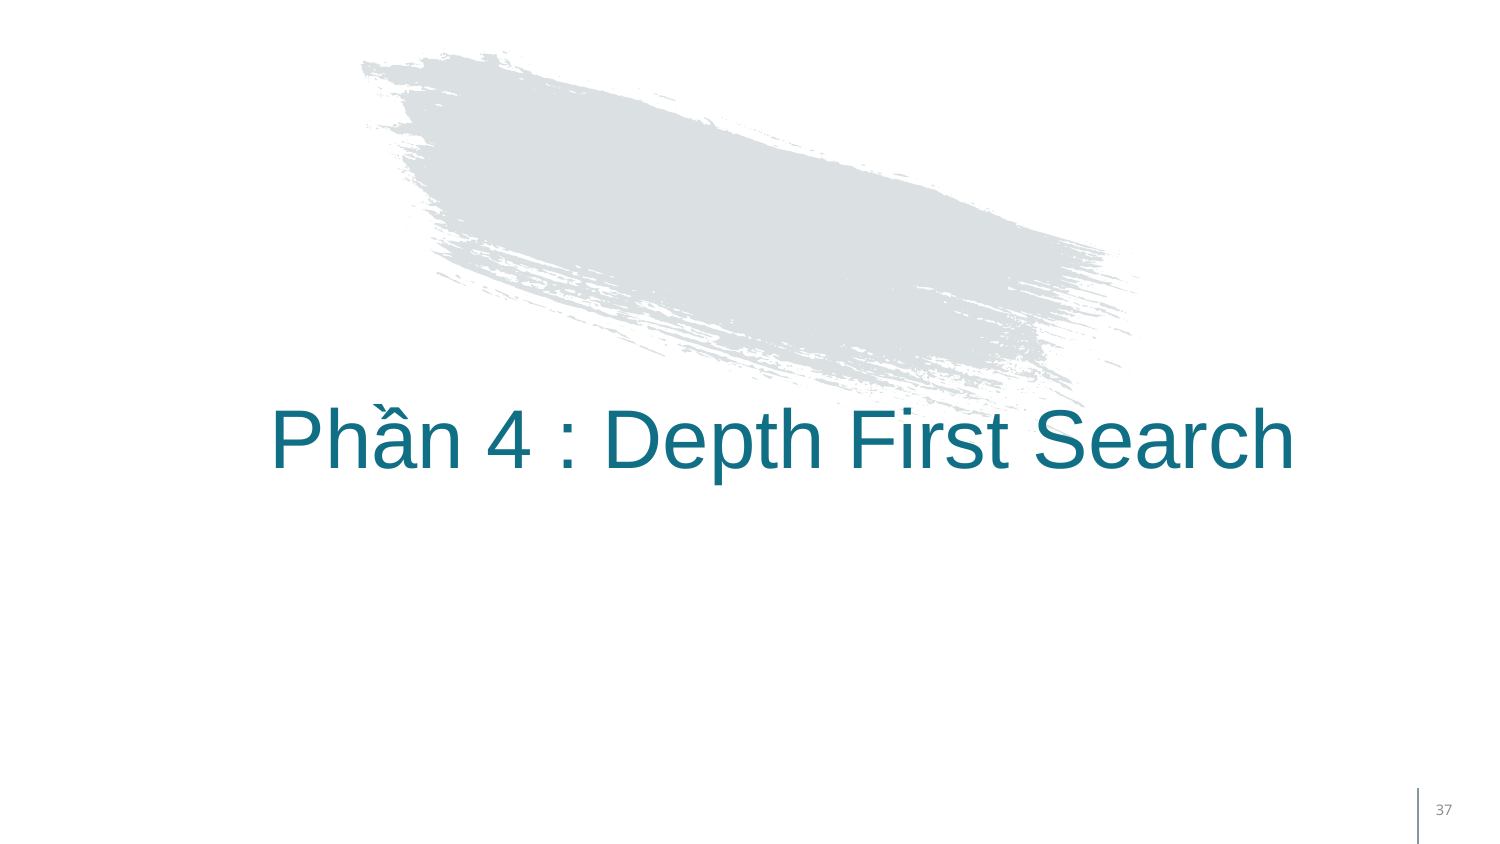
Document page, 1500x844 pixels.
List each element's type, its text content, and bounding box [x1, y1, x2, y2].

slide_number 37 [1417, 788, 1471, 834]
title Phần 4 : Depth First Search [231, 354, 1336, 490]
